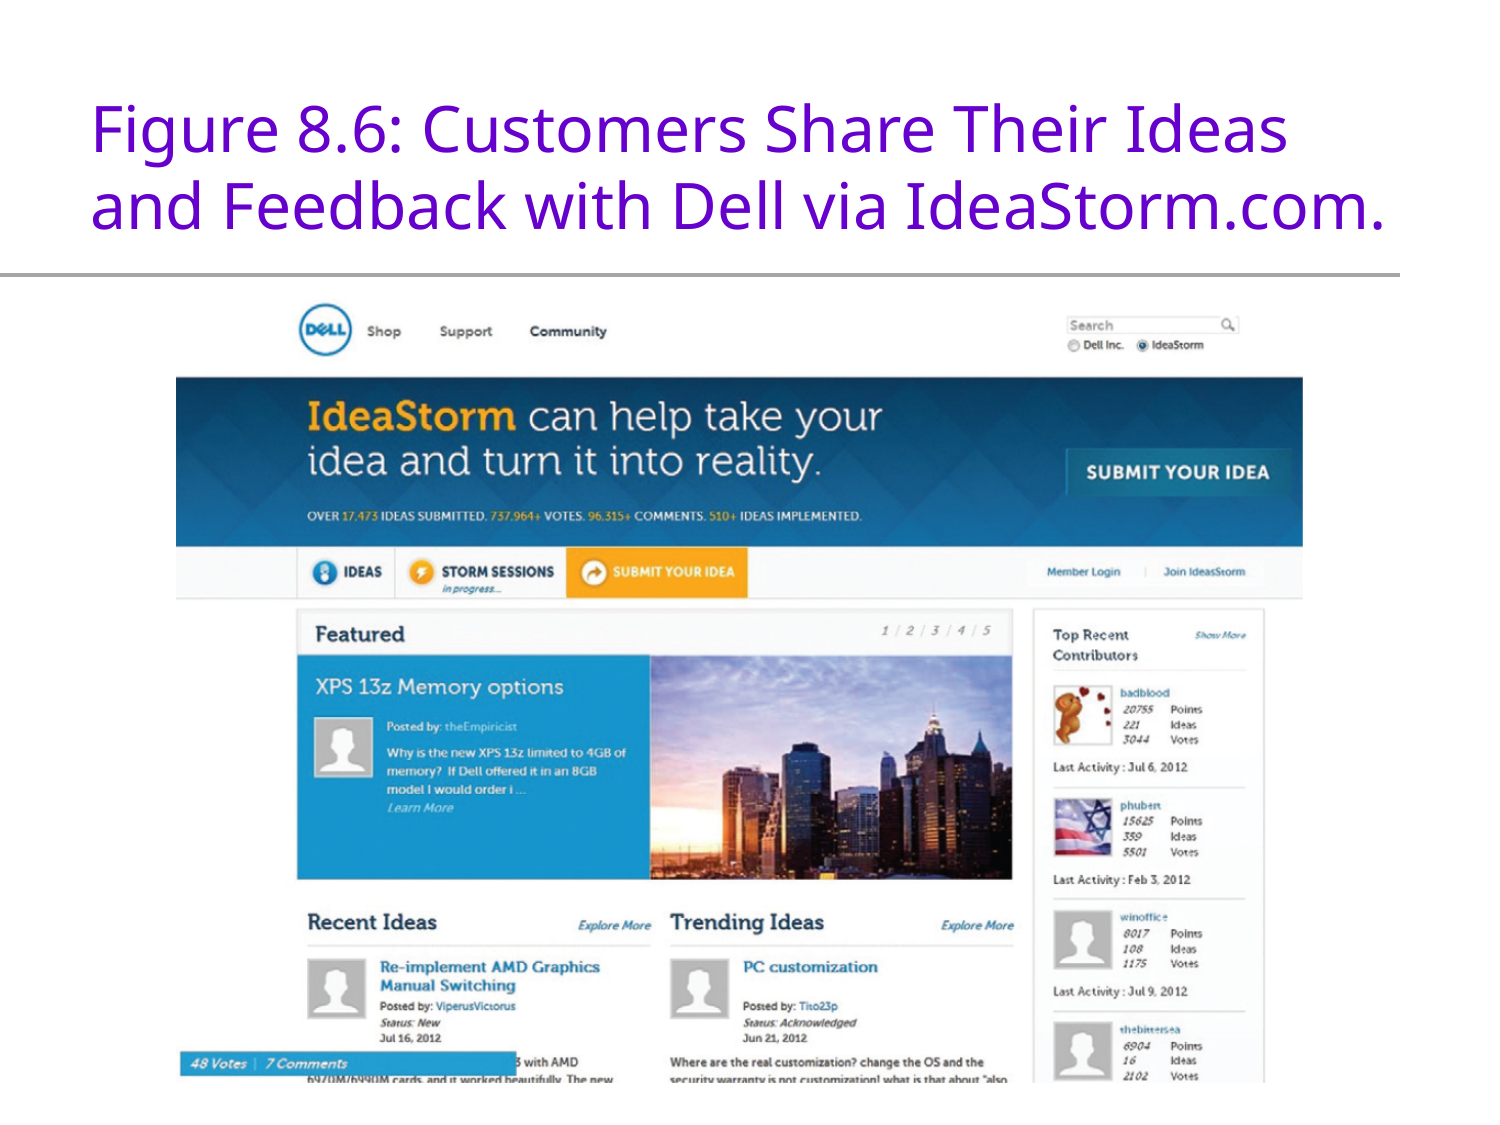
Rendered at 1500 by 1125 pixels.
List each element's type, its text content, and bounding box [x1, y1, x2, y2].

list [175, 299, 1313, 1088]
subtitle Figure 8.6: Customers Share Their Ideas and Feedback with Dell via IdeaStorm.com. [75, 12, 1413, 250]
